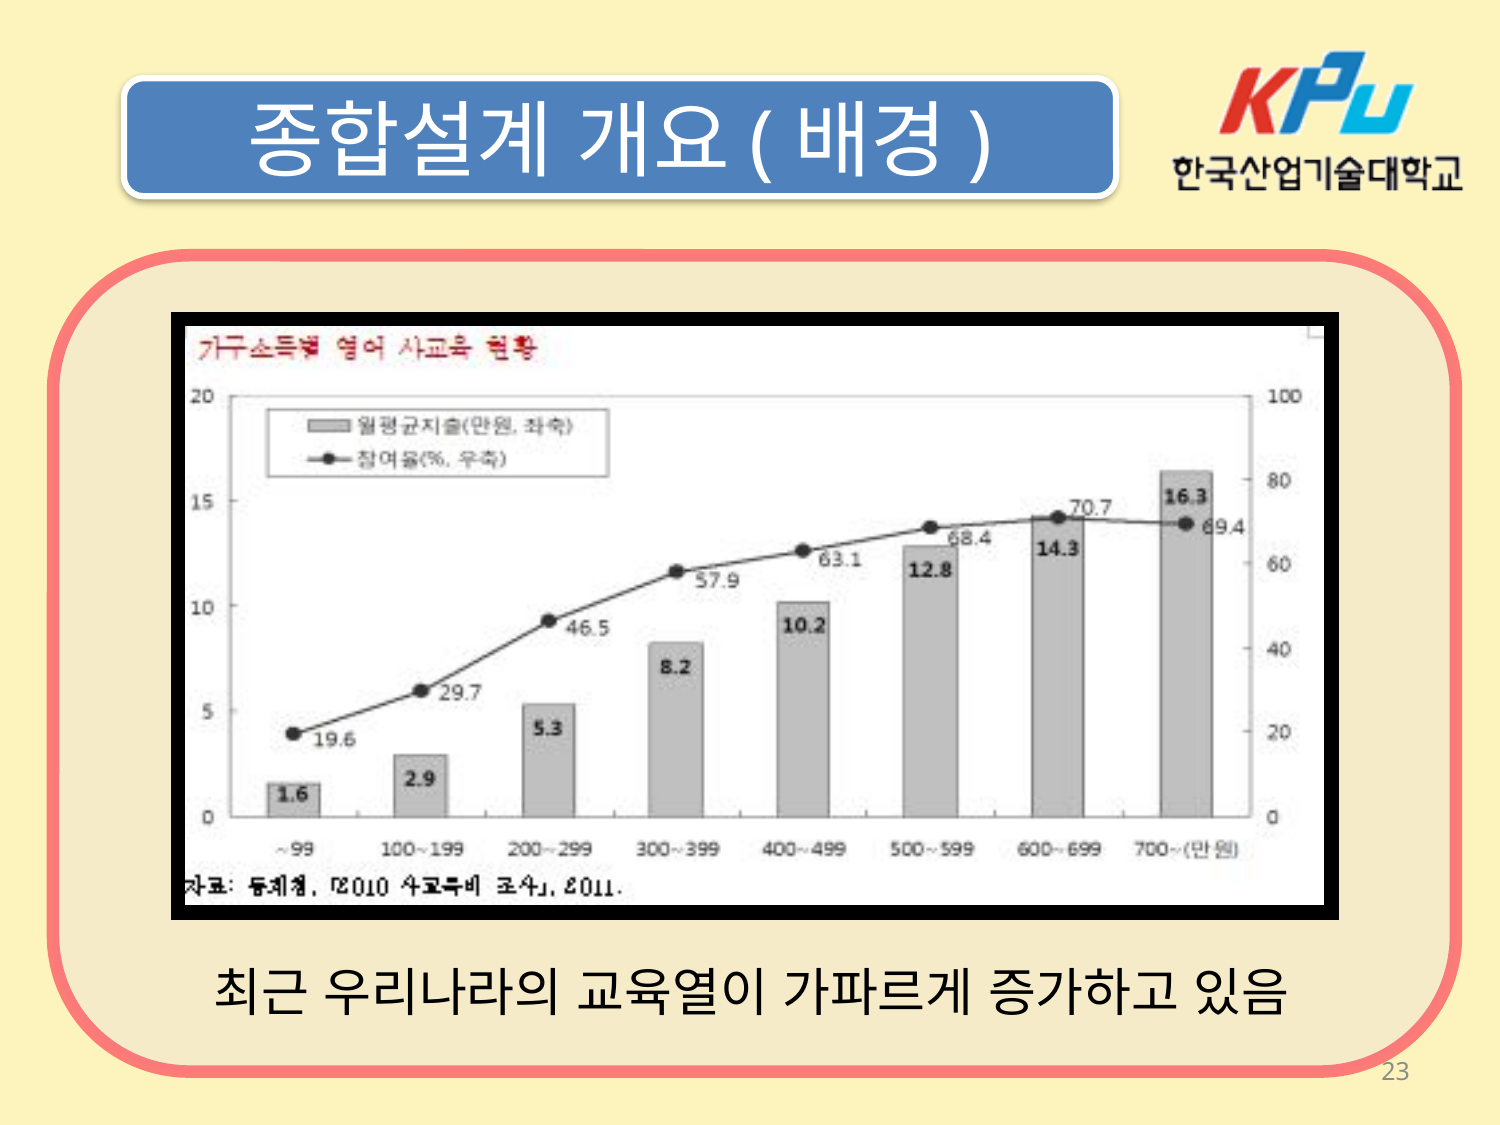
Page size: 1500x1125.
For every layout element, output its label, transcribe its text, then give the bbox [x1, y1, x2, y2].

picture [184, 326, 1325, 906]
picture [1115, 34, 1500, 194]
text_box 종합설계 개요(배경) [120, 74, 1110, 200]
text_box 최근 우리나라의 교육열이 가파르게 증가하고 있음 [183, 952, 1320, 1030]
slide_number 23 [1074, 1042, 1425, 1103]
text_box [50, 253, 1459, 1074]
